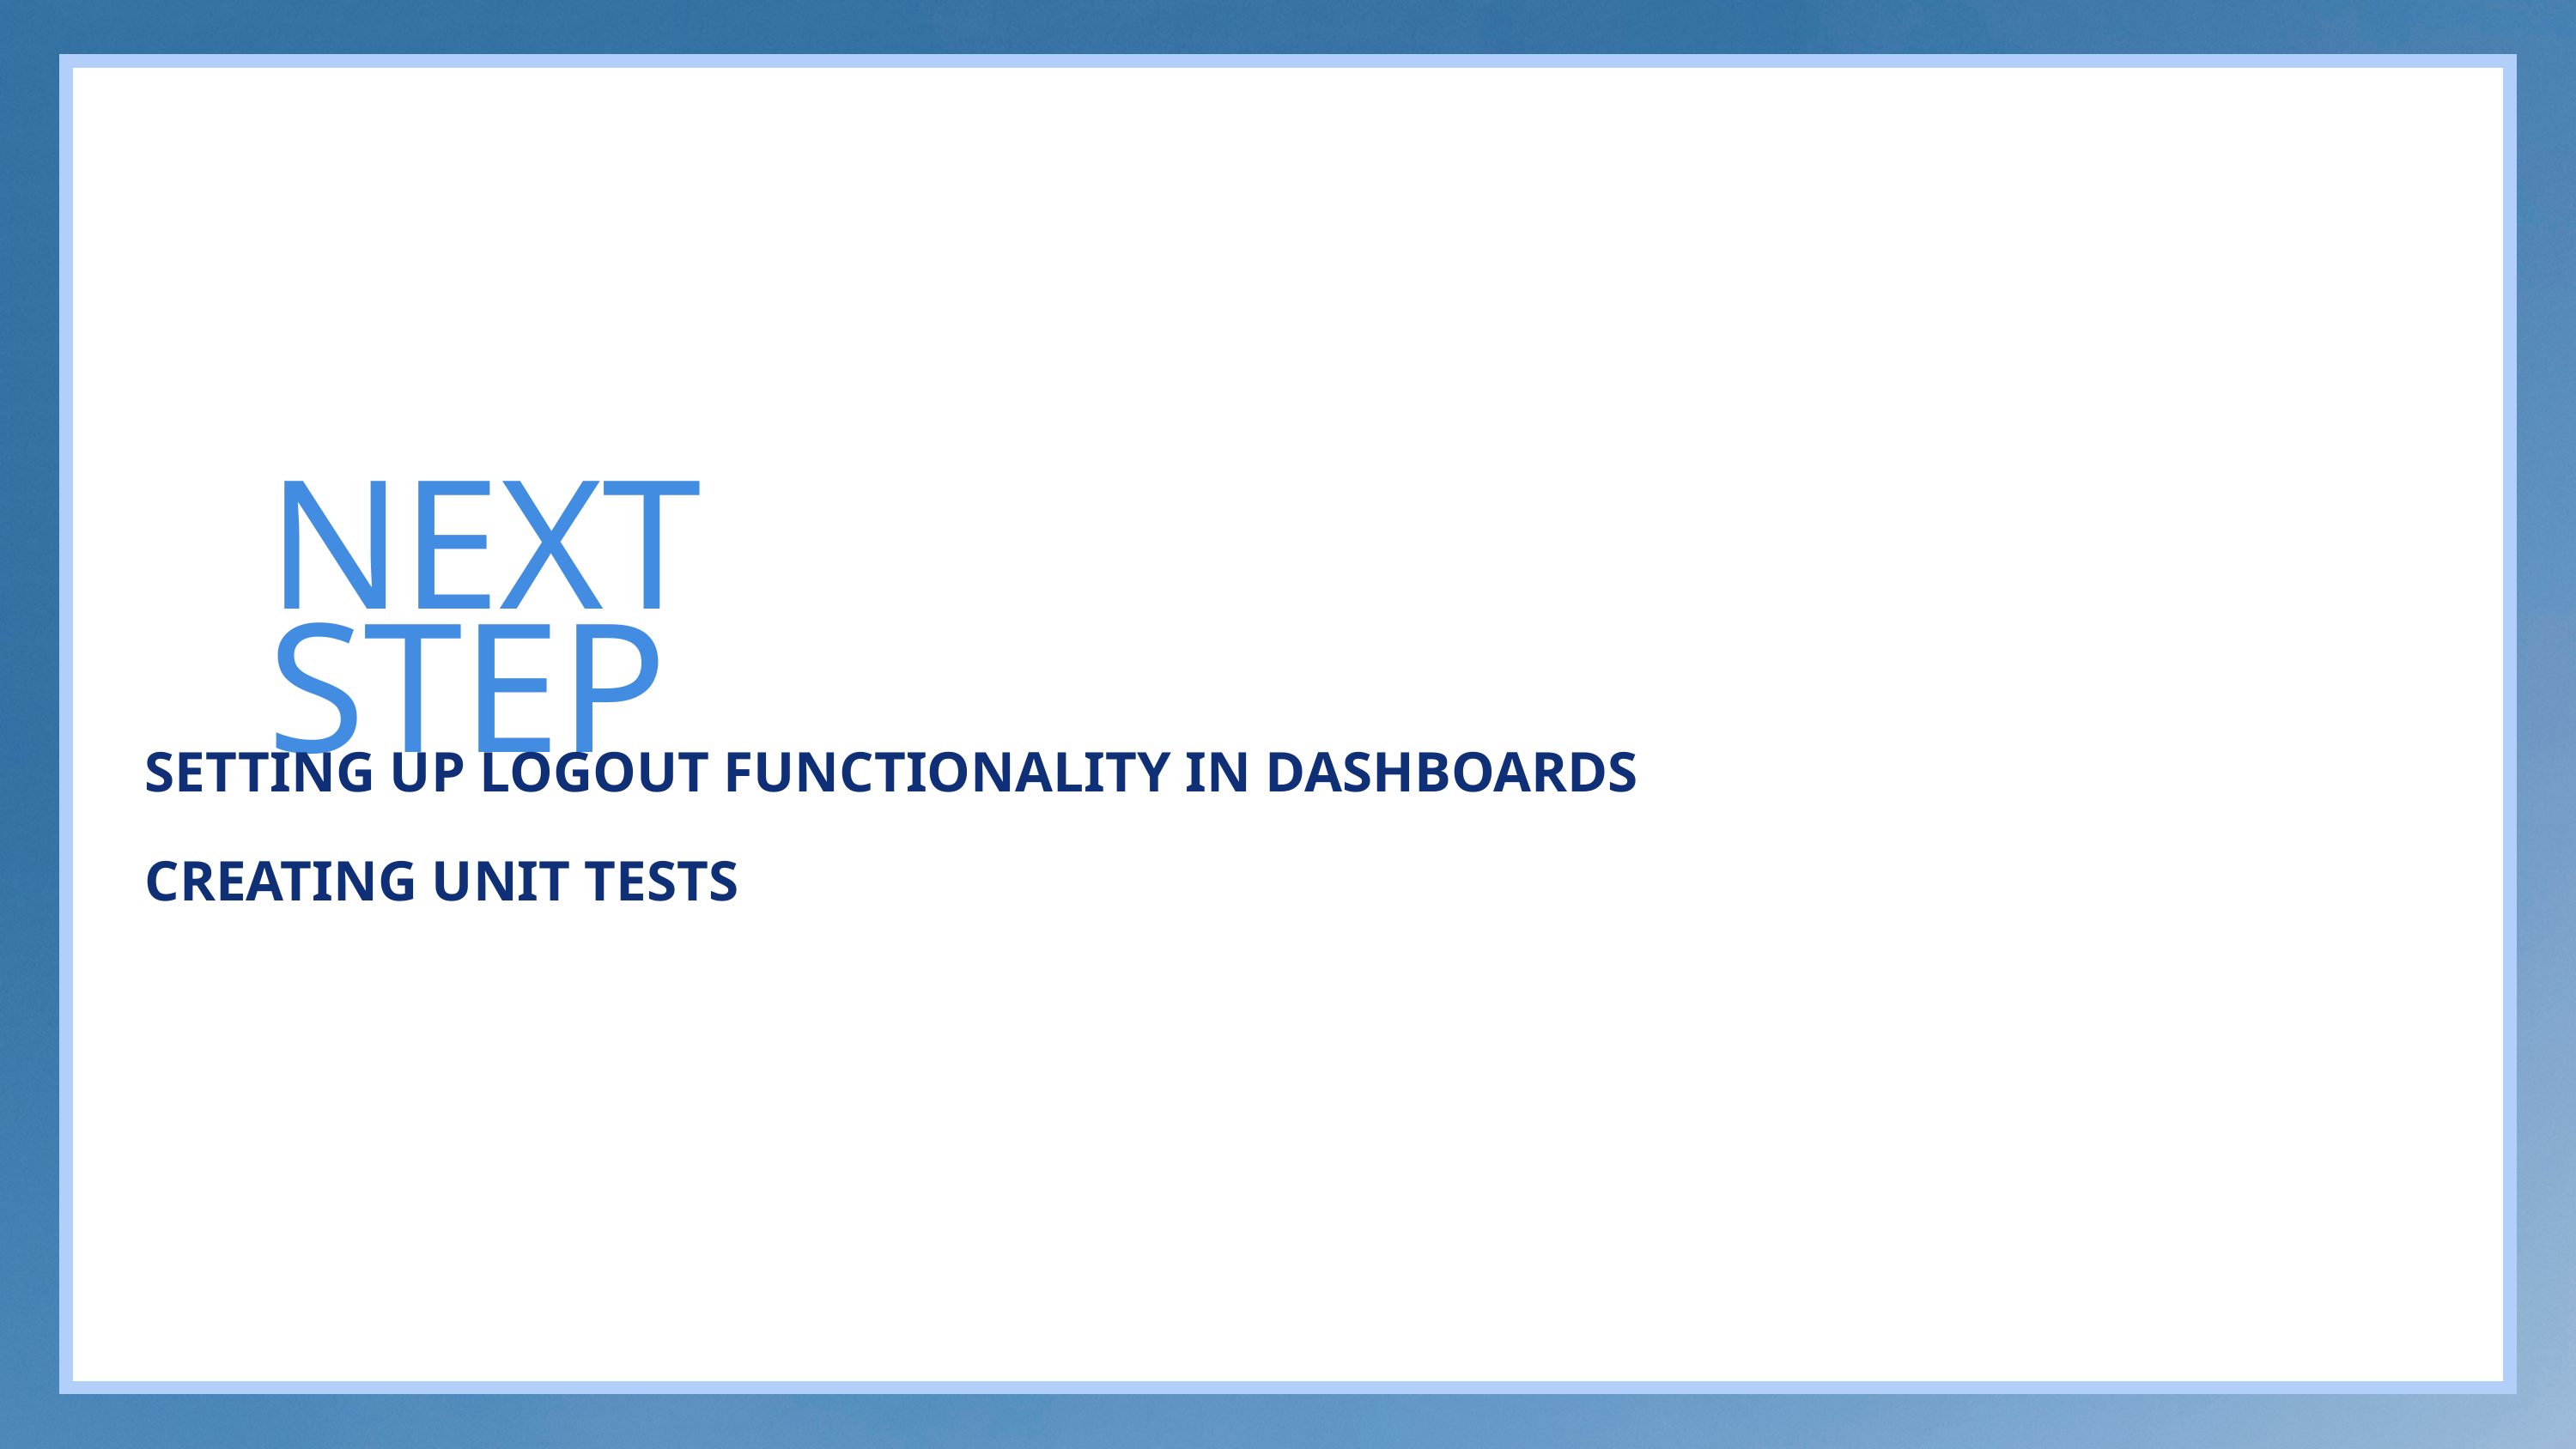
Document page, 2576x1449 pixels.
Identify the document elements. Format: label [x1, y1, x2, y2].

text_box [65, 60, 2511, 1388]
text_box [0, 0, 2576, 1449]
